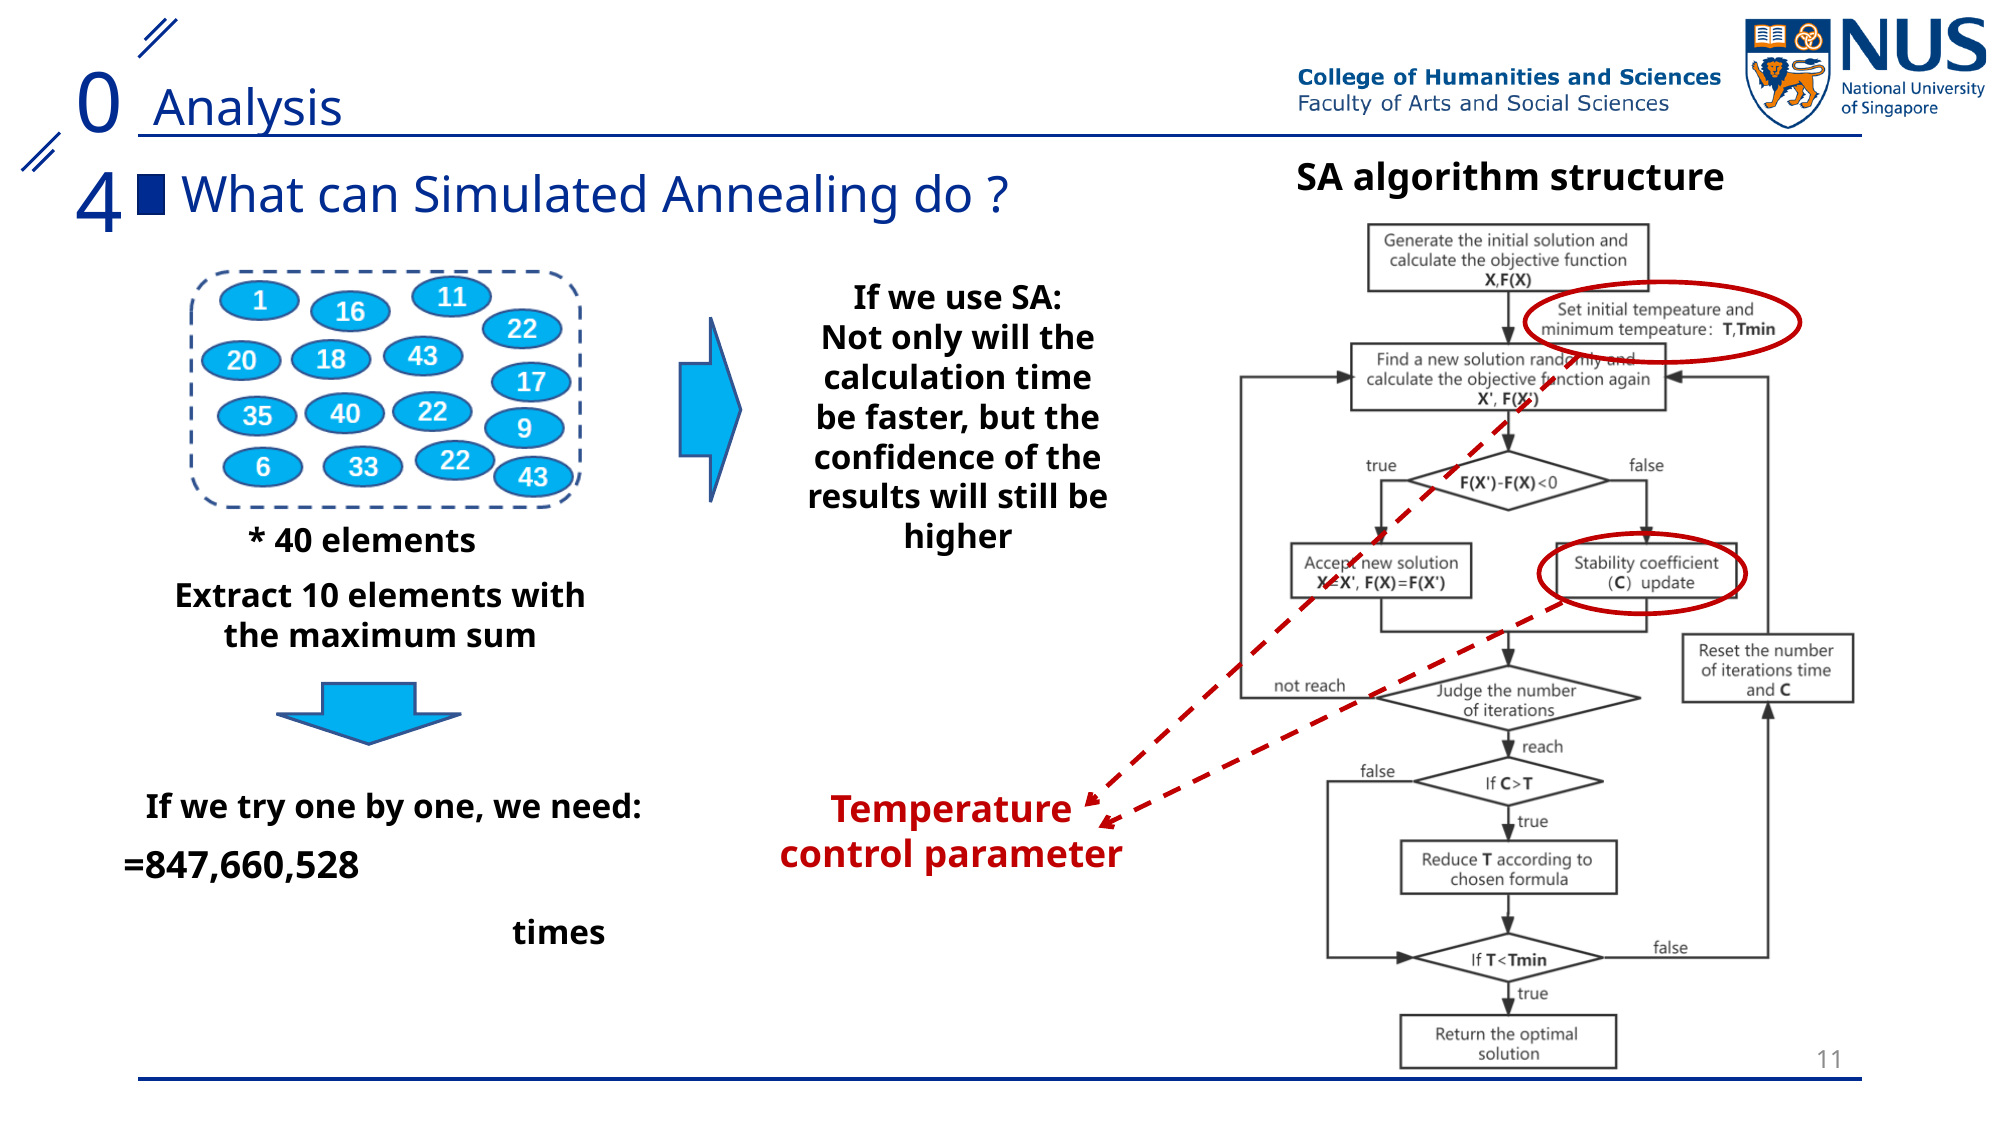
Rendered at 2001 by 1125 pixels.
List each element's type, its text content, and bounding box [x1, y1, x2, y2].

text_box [1098, 602, 1563, 828]
text_box Extract 10 elements with the maximum sum [131, 566, 630, 662]
text_box times [497, 903, 629, 959]
text_box * 40 elements [232, 518, 492, 566]
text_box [1284, 12, 1987, 130]
text_box [276, 682, 462, 746]
text_box 11 [1409, 1074, 1860, 1091]
text_box Analysis [138, 56, 702, 144]
text_box If we try one by one, we need: [130, 777, 681, 833]
text_box [137, 174, 165, 215]
text_box Temperature control parameter [763, 777, 1140, 883]
text_box If we use SA: Not only will the calculation time be faster, but the confidence of the results will still be higher [785, 268, 1131, 563]
text_box What can Simulated Annealing do ? [166, 154, 1334, 230]
picture [1218, 216, 1861, 1074]
text_box SA algorithm structure [1162, 145, 1860, 206]
text_box [679, 316, 742, 503]
picture [151, 253, 616, 518]
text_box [1084, 355, 1579, 807]
